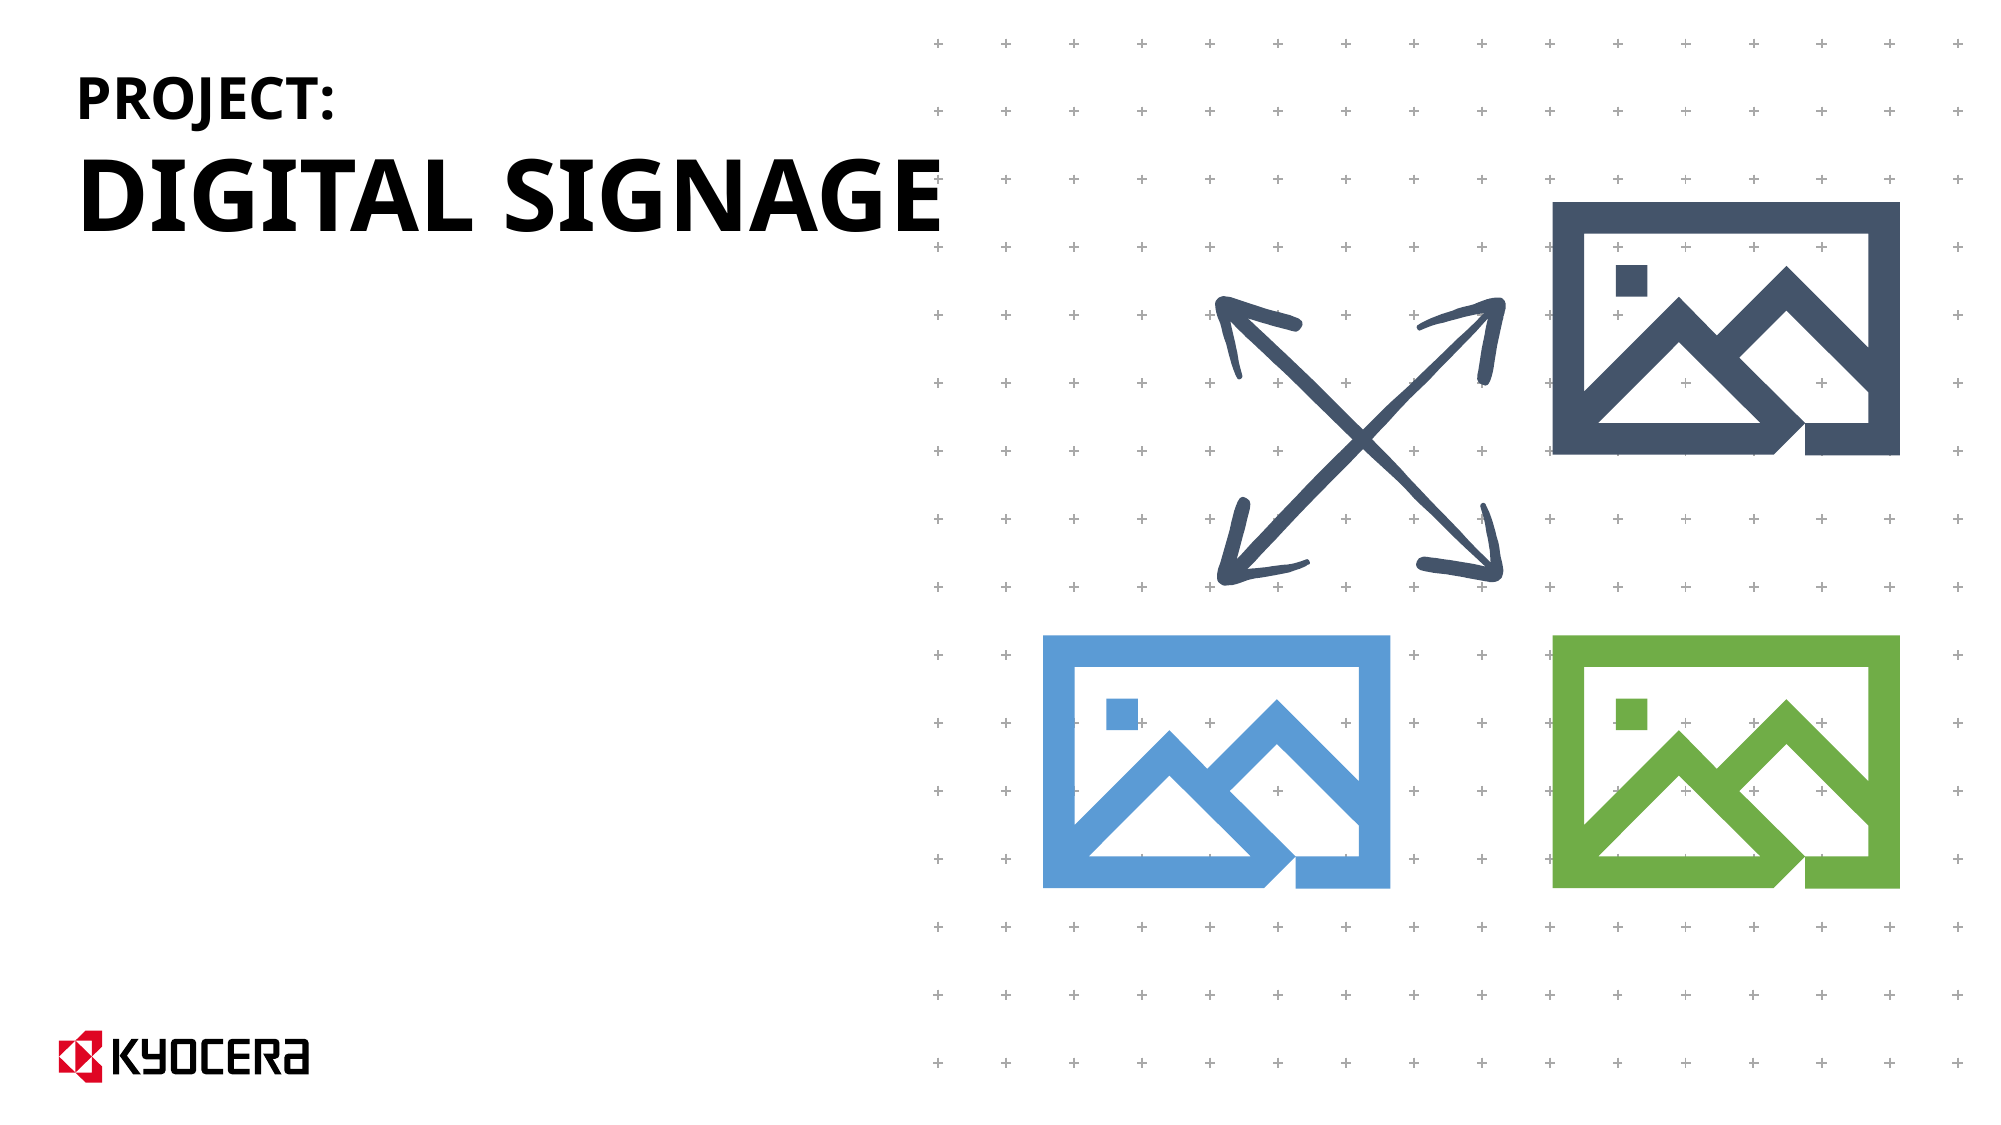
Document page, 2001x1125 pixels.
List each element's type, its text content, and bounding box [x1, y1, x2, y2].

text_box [1043, 635, 1391, 889]
text_box PROJECT: DIGITAL SIGNAGE [60, 53, 917, 259]
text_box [1552, 202, 1900, 456]
picture [917, 26, 1977, 1084]
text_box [1552, 635, 1900, 889]
